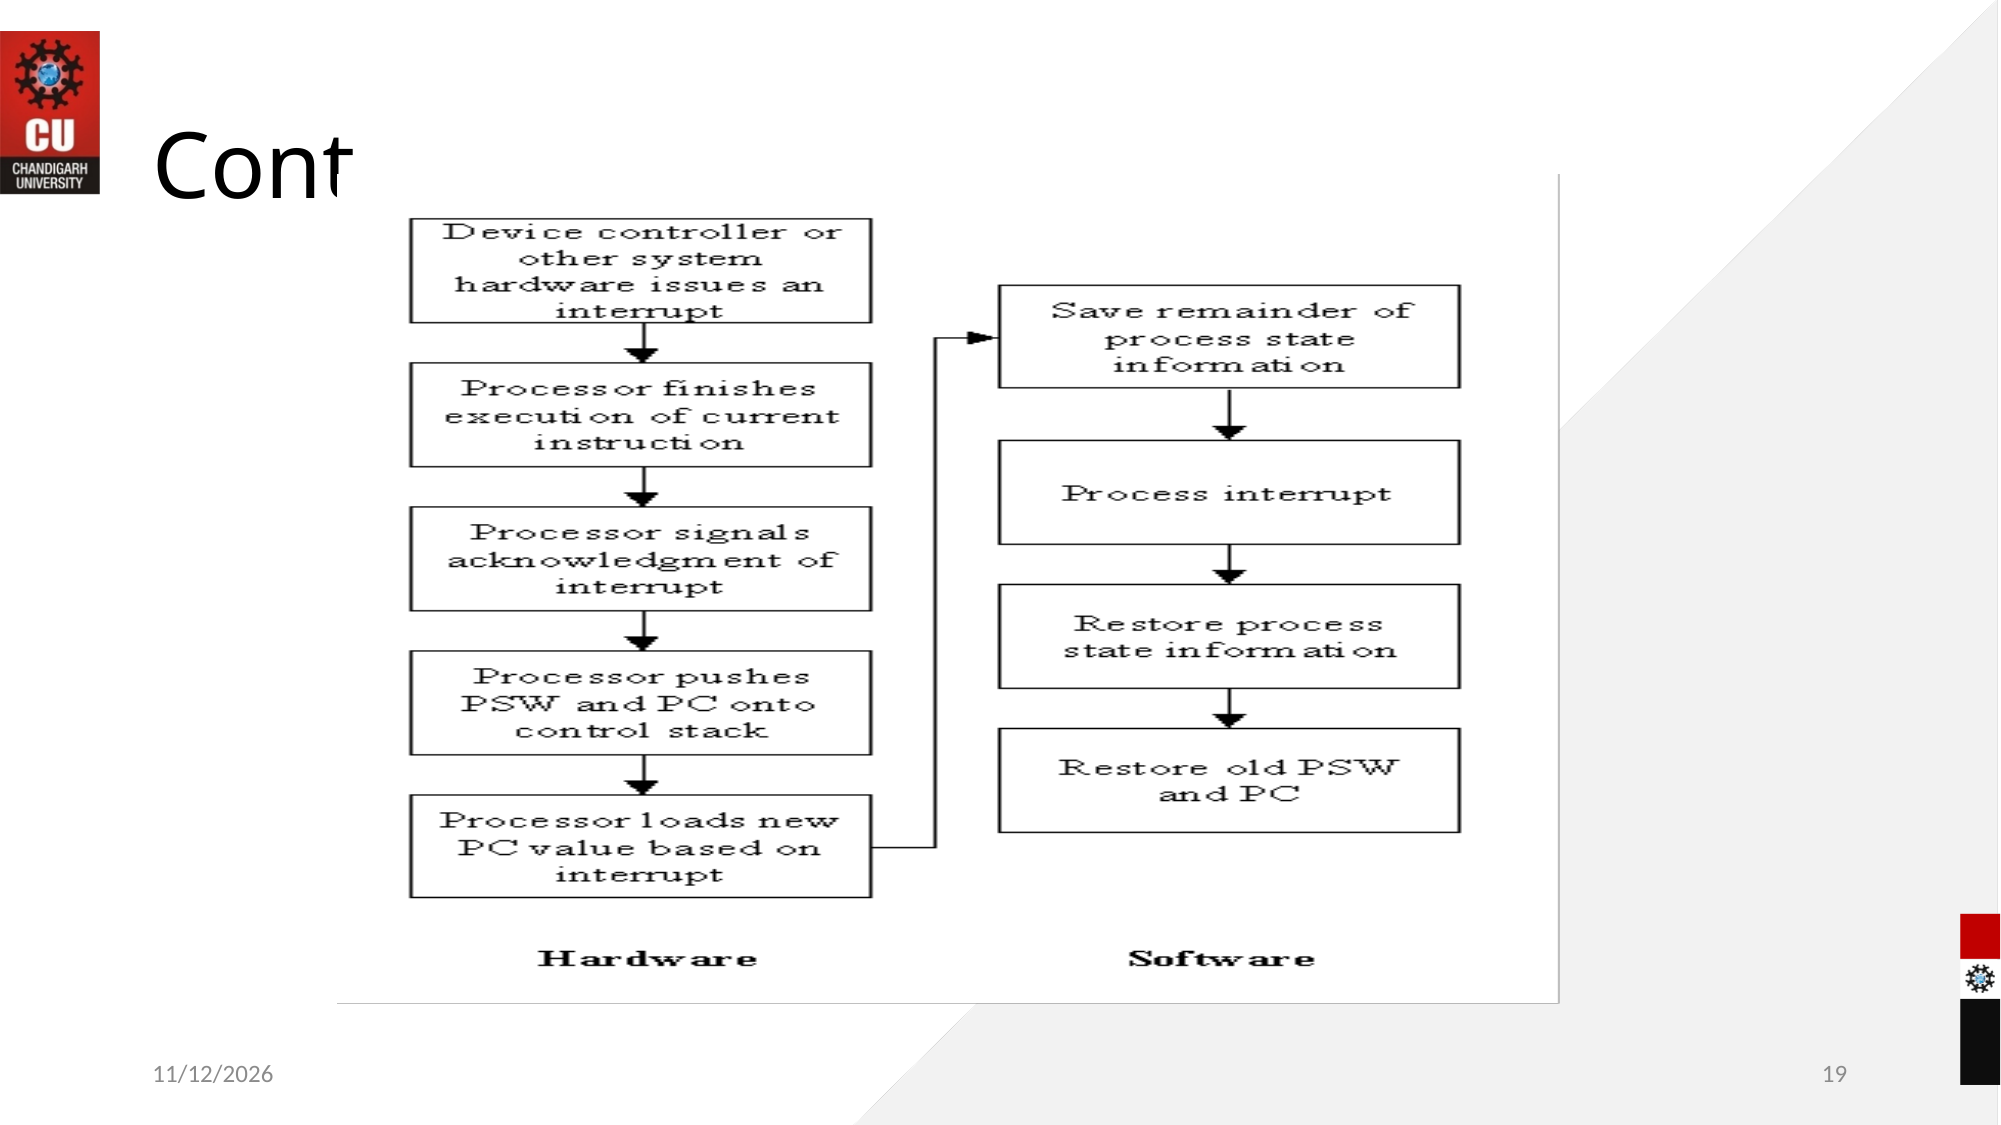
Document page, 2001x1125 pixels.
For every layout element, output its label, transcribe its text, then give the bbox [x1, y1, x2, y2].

slide_number 19 [1412, 1042, 1863, 1103]
picture [0, 0, 2001, 1125]
title Cont.. [137, 59, 1863, 278]
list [337, 174, 1563, 1005]
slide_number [137, 1042, 588, 1103]
